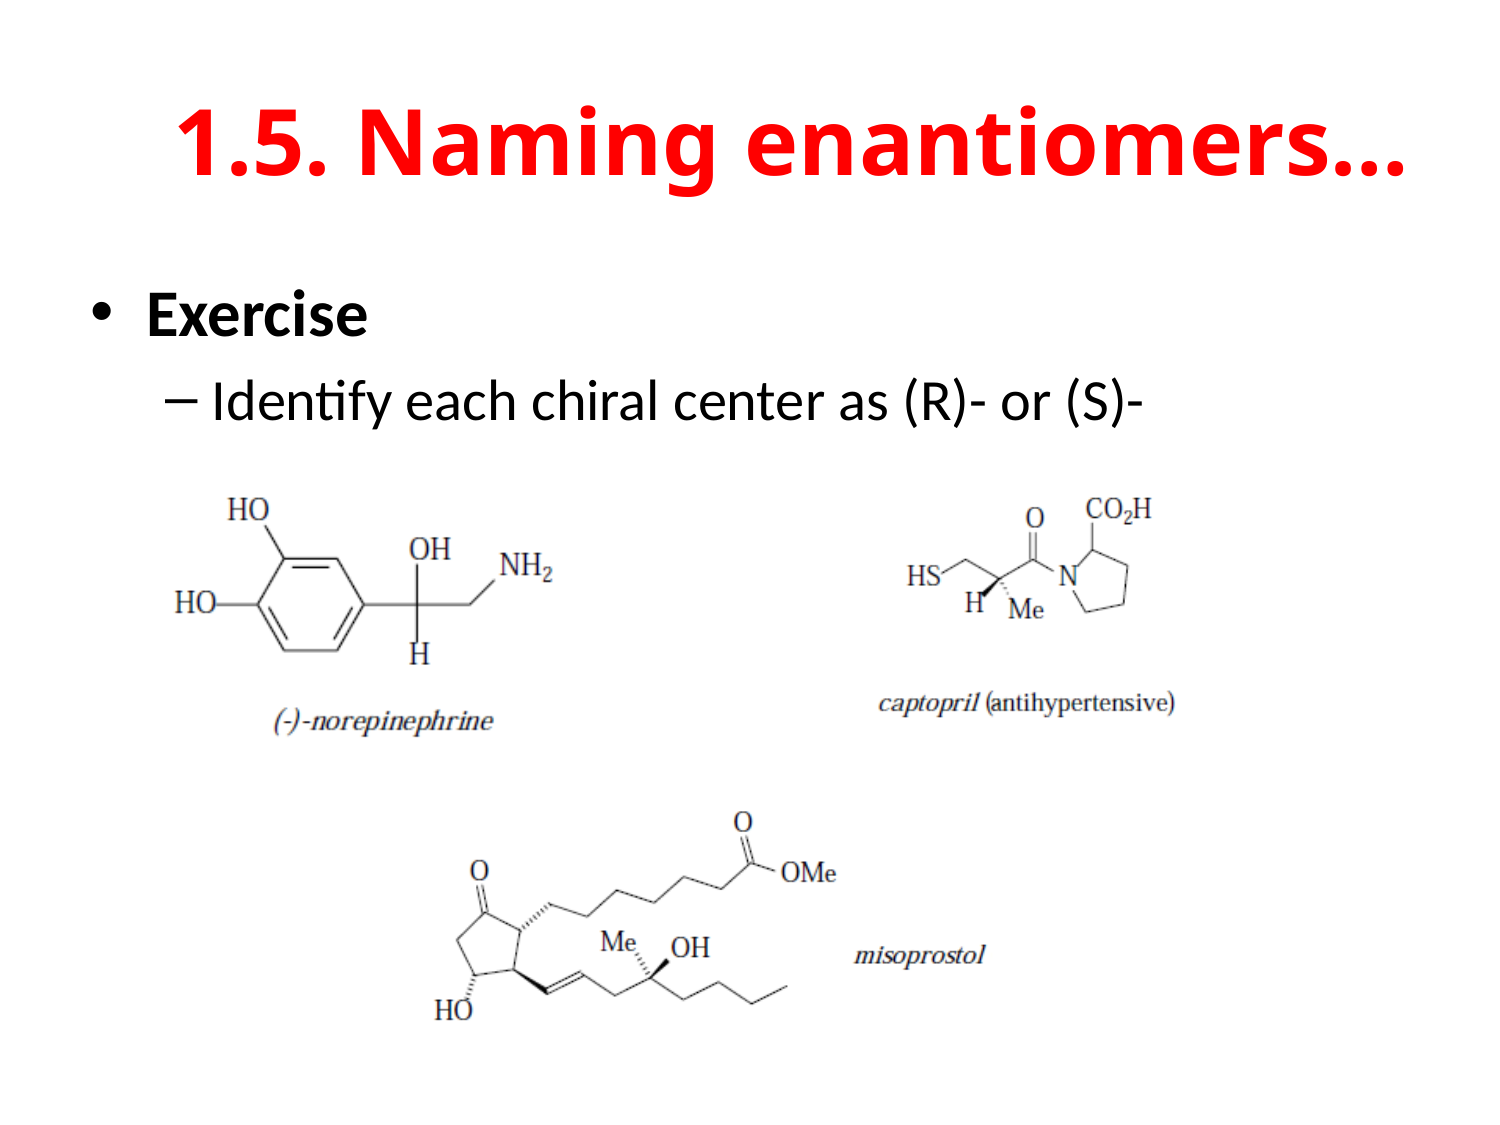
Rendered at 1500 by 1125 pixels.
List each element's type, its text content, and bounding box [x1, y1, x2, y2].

picture [849, 462, 1219, 741]
picture [149, 462, 994, 1083]
title 1.5. Naming enantiomers… [75, 45, 1425, 233]
list Exercise Identify each chiral center as (R)- or (S)- [75, 262, 1425, 1005]
